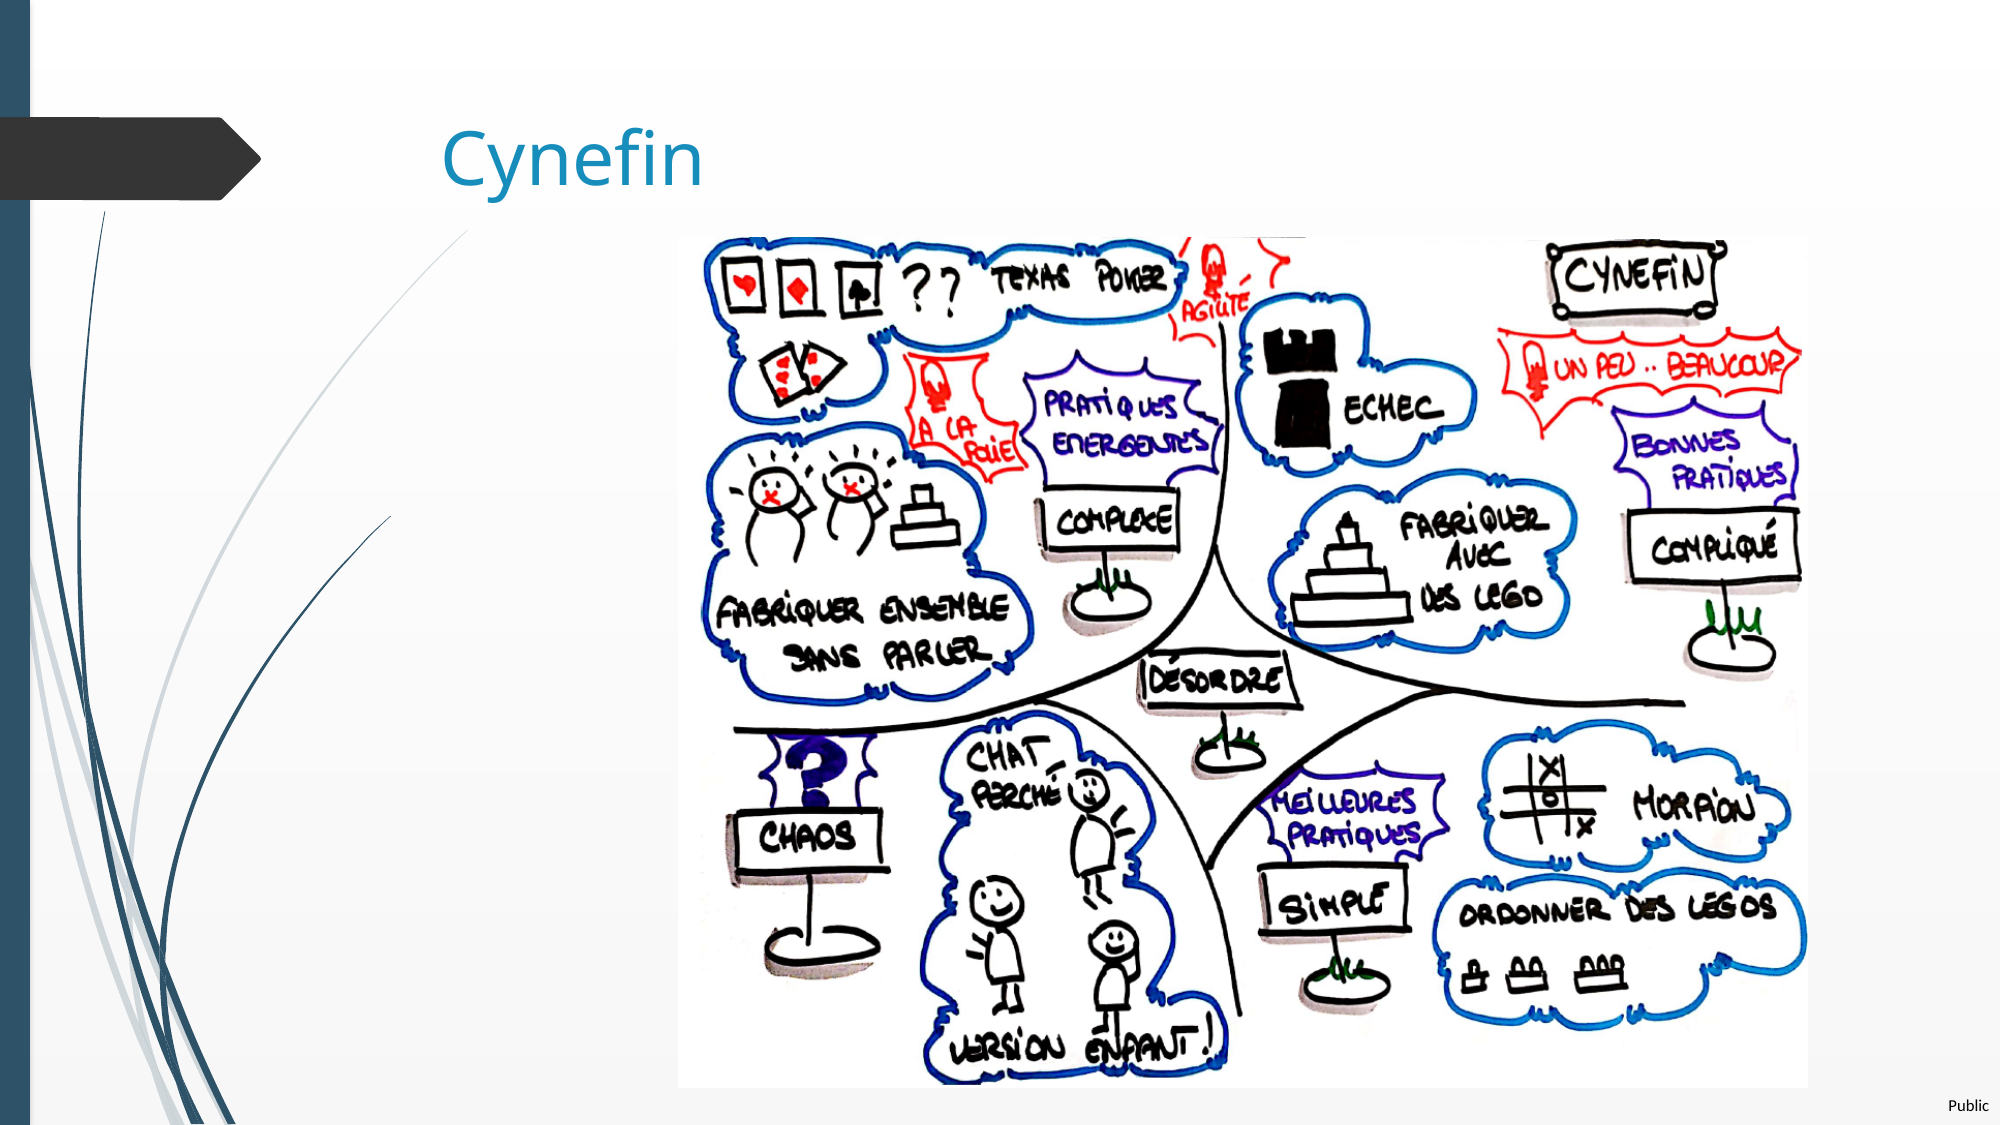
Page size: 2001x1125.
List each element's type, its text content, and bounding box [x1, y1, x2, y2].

title Cynefin [425, 102, 1888, 313]
picture [678, 237, 1808, 1088]
